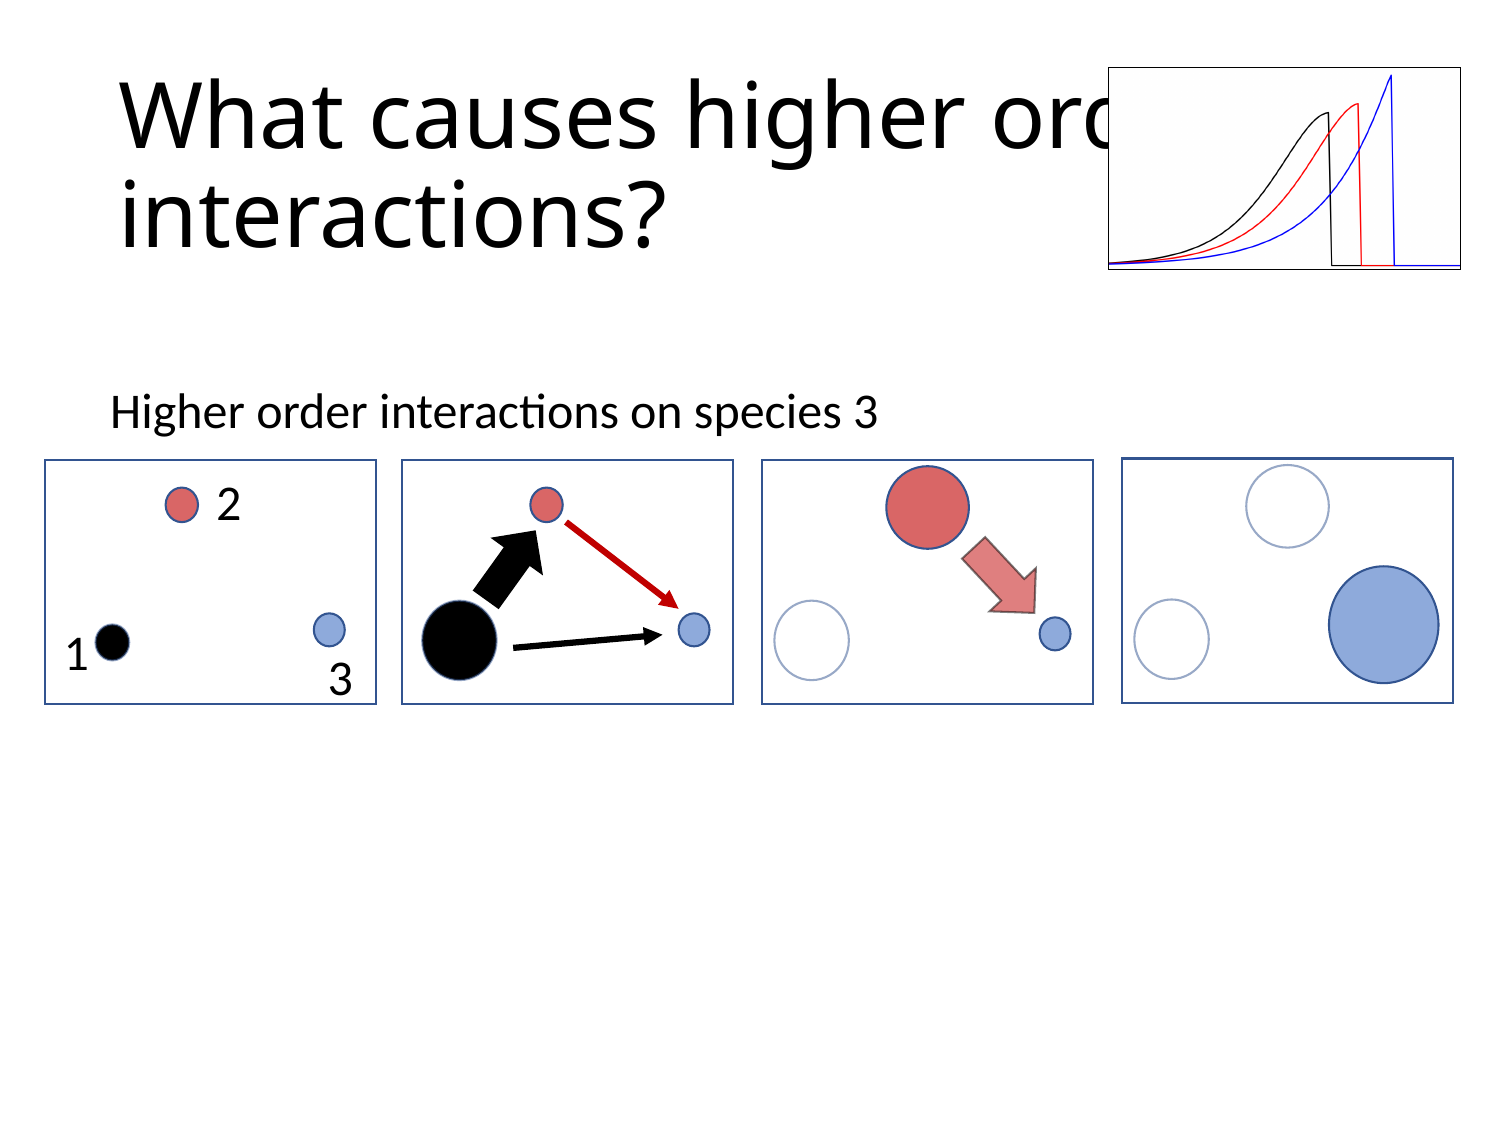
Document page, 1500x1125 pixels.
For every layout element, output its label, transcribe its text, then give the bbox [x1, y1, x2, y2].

text_box 3 [312, 705, 343, 713]
text_box Higher order interactions on species 3 [95, 370, 969, 446]
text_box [513, 634, 663, 648]
text_box [1327, 565, 1440, 685]
title What causes higher order interactions? [103, 59, 1397, 278]
text_box [1121, 457, 1454, 704]
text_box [565, 521, 679, 609]
picture [1108, 67, 1461, 270]
text_box [472, 530, 544, 610]
text_box [960, 535, 1038, 615]
text_box [44, 459, 377, 705]
text_box [761, 459, 1094, 705]
text_box [1038, 616, 1072, 652]
text_box [401, 459, 734, 705]
